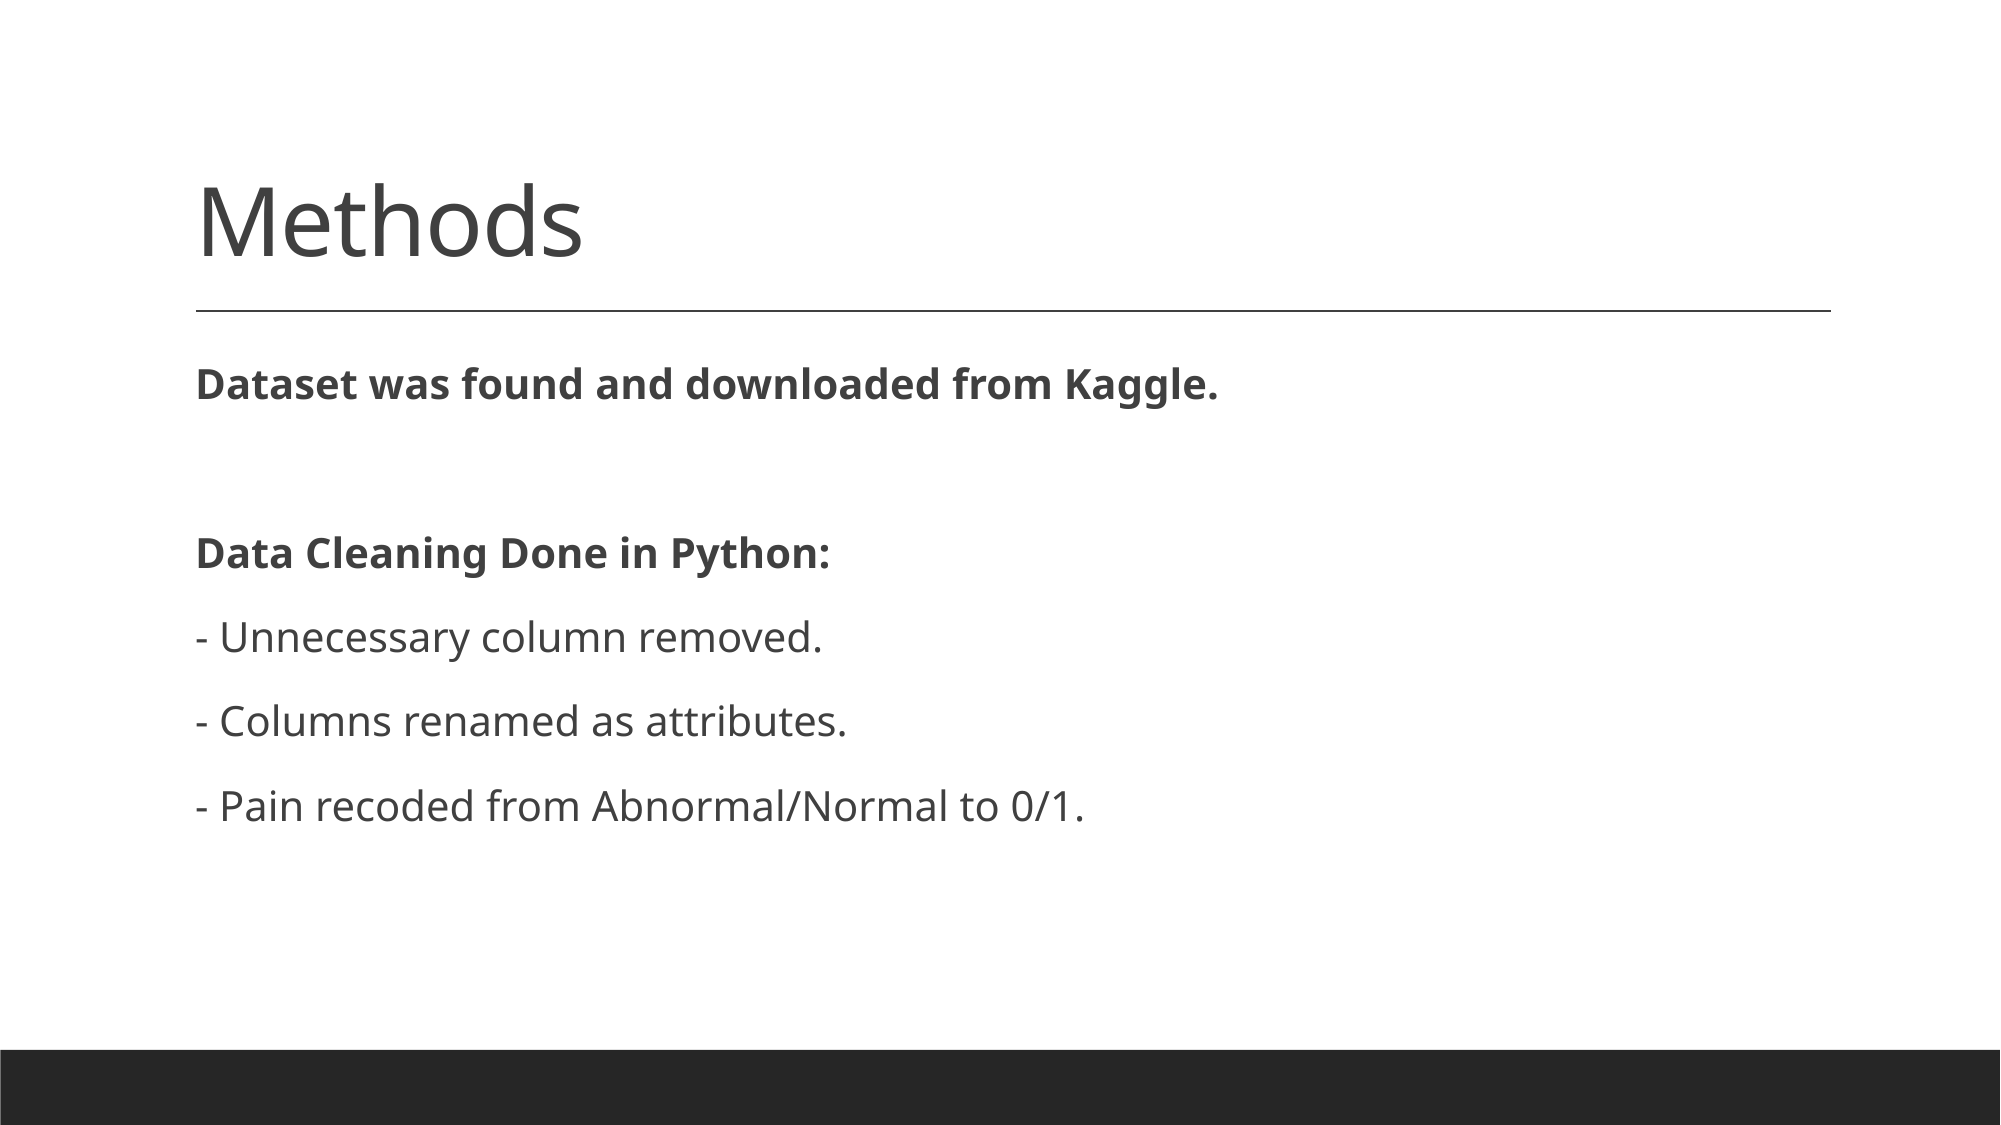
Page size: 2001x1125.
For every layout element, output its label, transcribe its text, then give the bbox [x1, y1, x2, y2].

title Methods [180, 47, 1830, 285]
list Dataset was found and downloaded from Kaggle. Data Cleaning Done in Python: - Unnecessary column removed. - Columns renamed as attributes. - Pain recoded from Abnormal/Normal to 0/1. [180, 345, 1830, 963]
